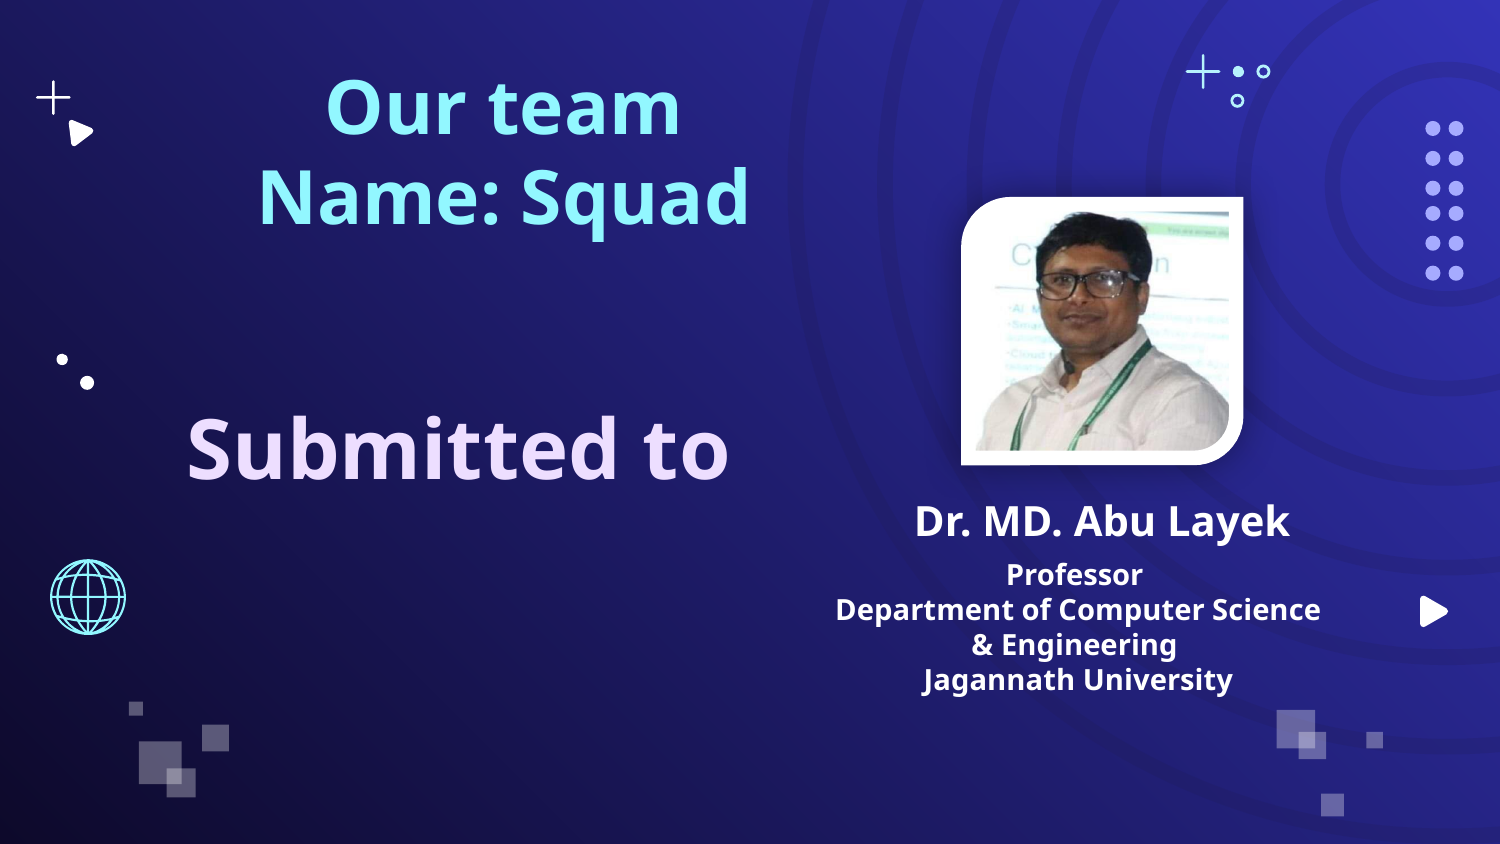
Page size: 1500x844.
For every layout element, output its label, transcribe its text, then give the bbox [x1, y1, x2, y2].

subtitle Professor Department of Computer Science & Engineering Jagannath University [816, 532, 1341, 720]
title Dr. MD. Abu Layek [852, 476, 1353, 563]
title Submitted to [101, 403, 817, 490]
title Our team Name: Squad [191, 29, 817, 269]
picture [968, 203, 1237, 459]
